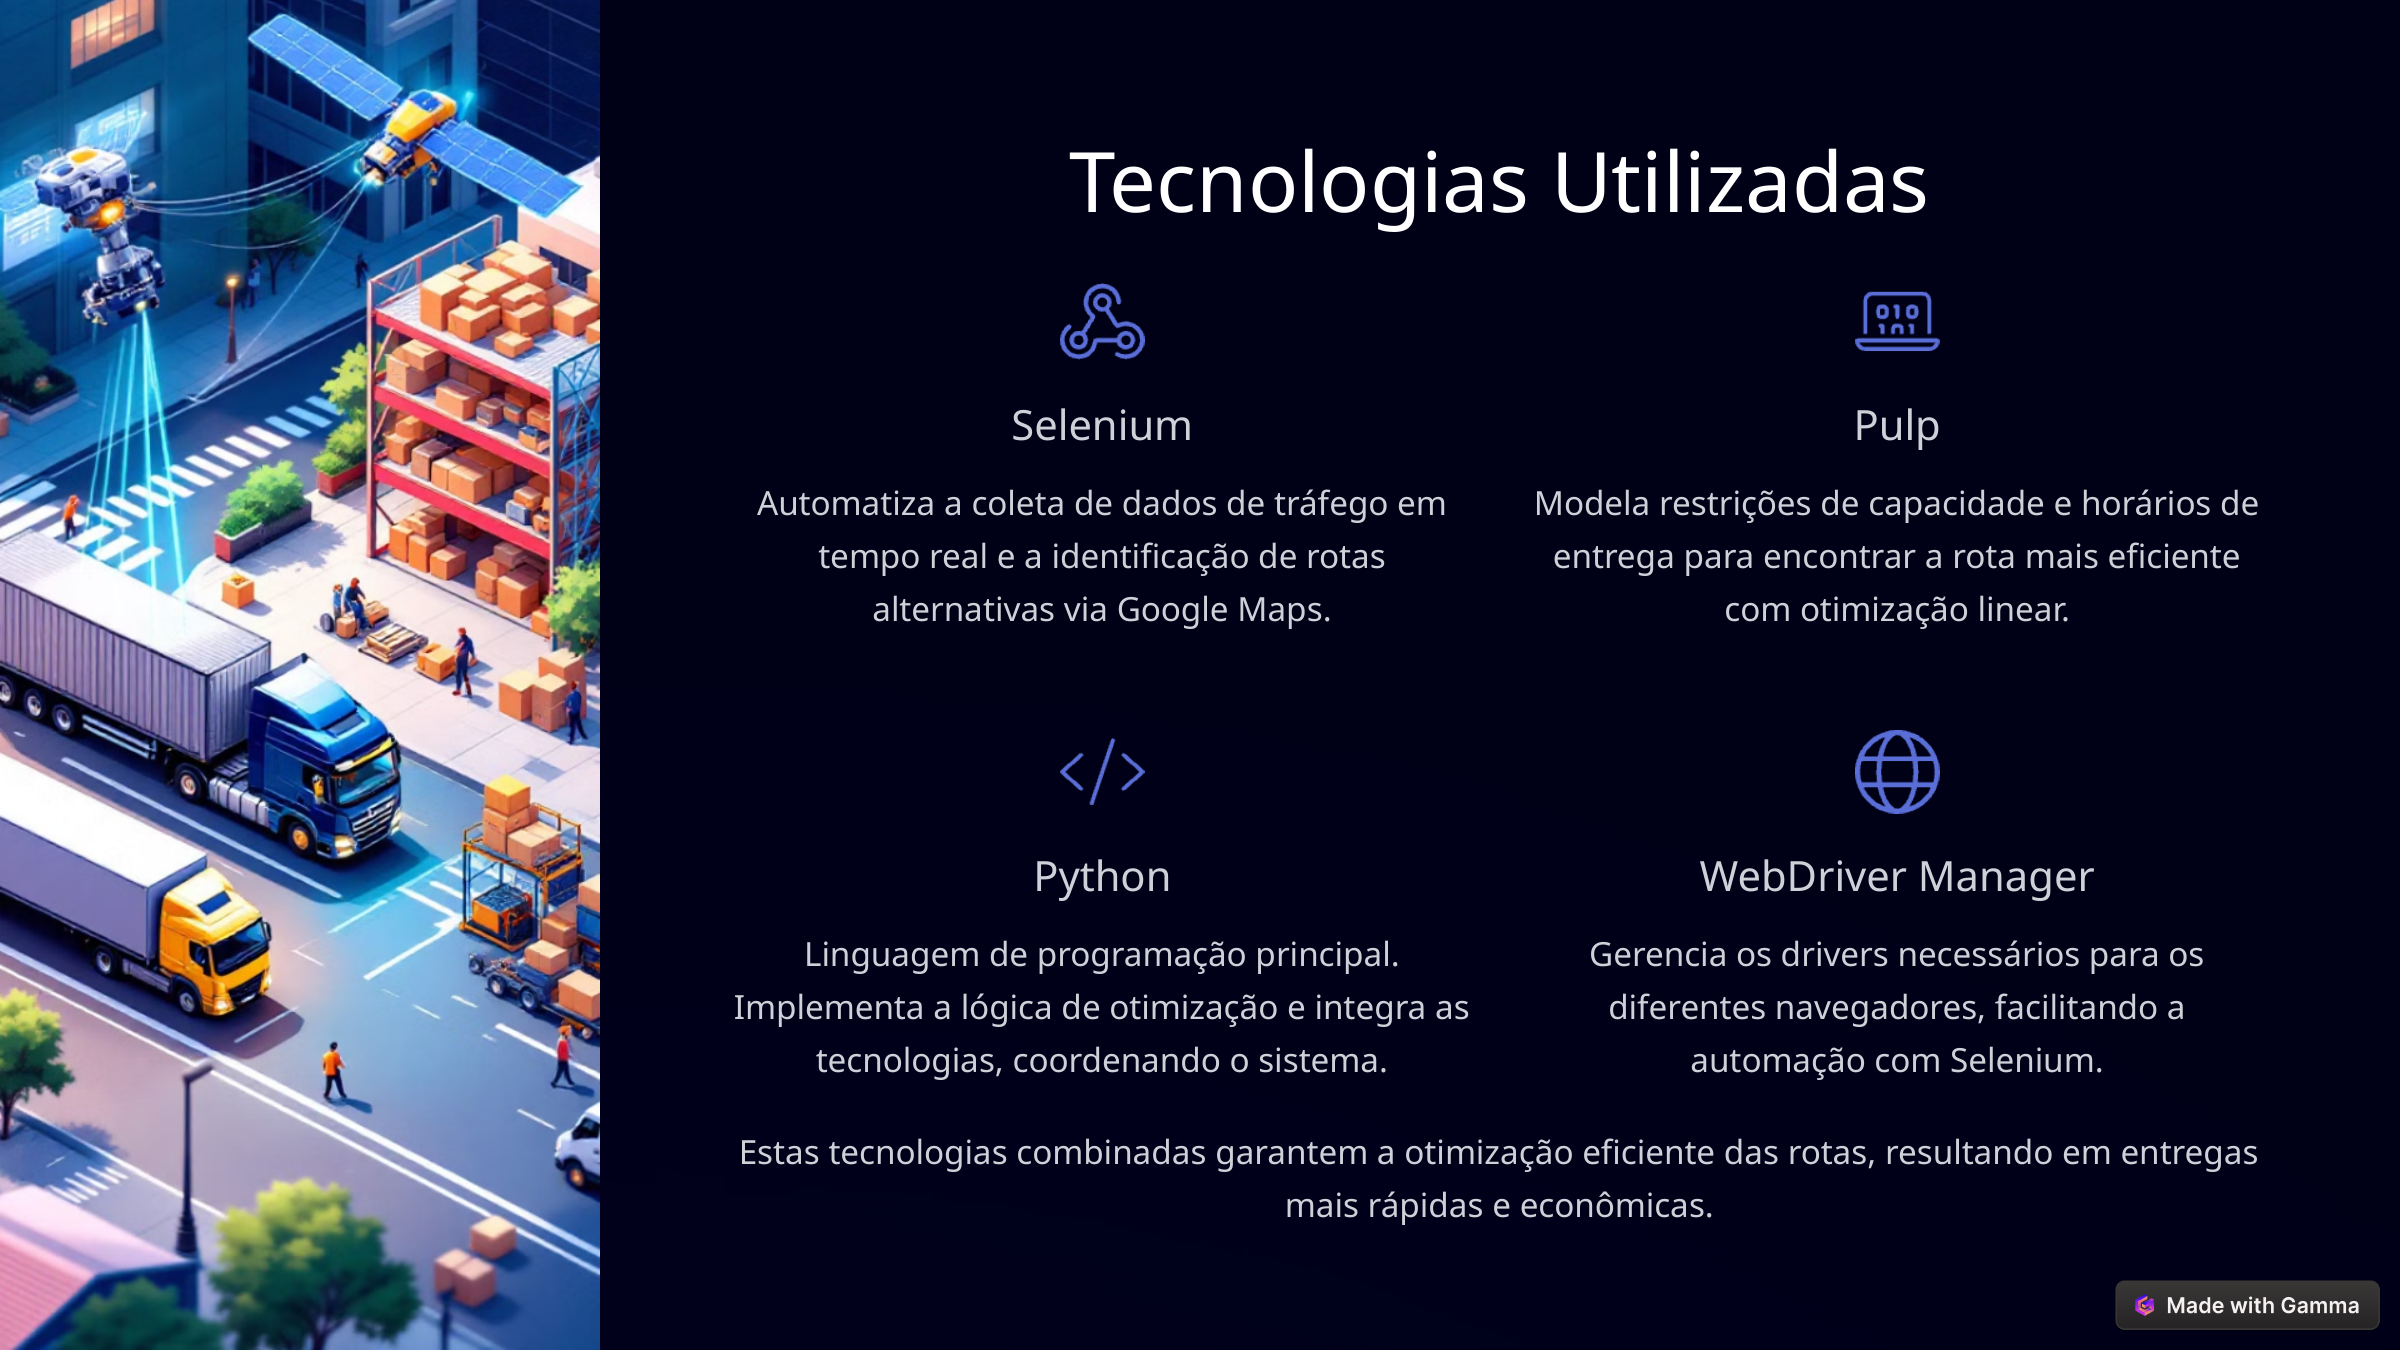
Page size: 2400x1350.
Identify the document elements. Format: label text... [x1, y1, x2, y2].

text_box Python [893, 847, 1312, 900]
picture [1060, 730, 1145, 814]
text_box Tecnologias Utilizadas [1077, 124, 1923, 230]
text_box Automatiza a coleta de dados de tráfego em tempo real e a identificação de rotas alternativas via Google Maps. [730, 469, 1475, 630]
picture [0, 0, 600, 1350]
text_box Selenium [893, 396, 1312, 449]
picture [1855, 279, 1940, 364]
text_box WebDriver Manager [1688, 847, 2107, 900]
text_box Gerencia os drivers necessários para os diferentes navegadores, facilitando a automação com Selenium. [1525, 919, 2270, 1081]
text_box Pulp [1688, 396, 2107, 449]
picture [1855, 730, 1940, 814]
text_box Estas tecnologias combinadas garantem a otimização eficiente das rotas, resultando em entregas mais rápidas e econômicas. [730, 1118, 2270, 1226]
text_box Modela restrições de capacidade e horários de entrega para encontrar a rota mais eficiente com otimização linear. [1525, 469, 2270, 630]
text_box Linguagem de programação principal. Implementa a lógica de otimização e integra as tecnologias, coordenando o sistema. [730, 919, 1475, 1081]
picture [1060, 279, 1145, 364]
picture [2106, 1271, 2389, 1339]
